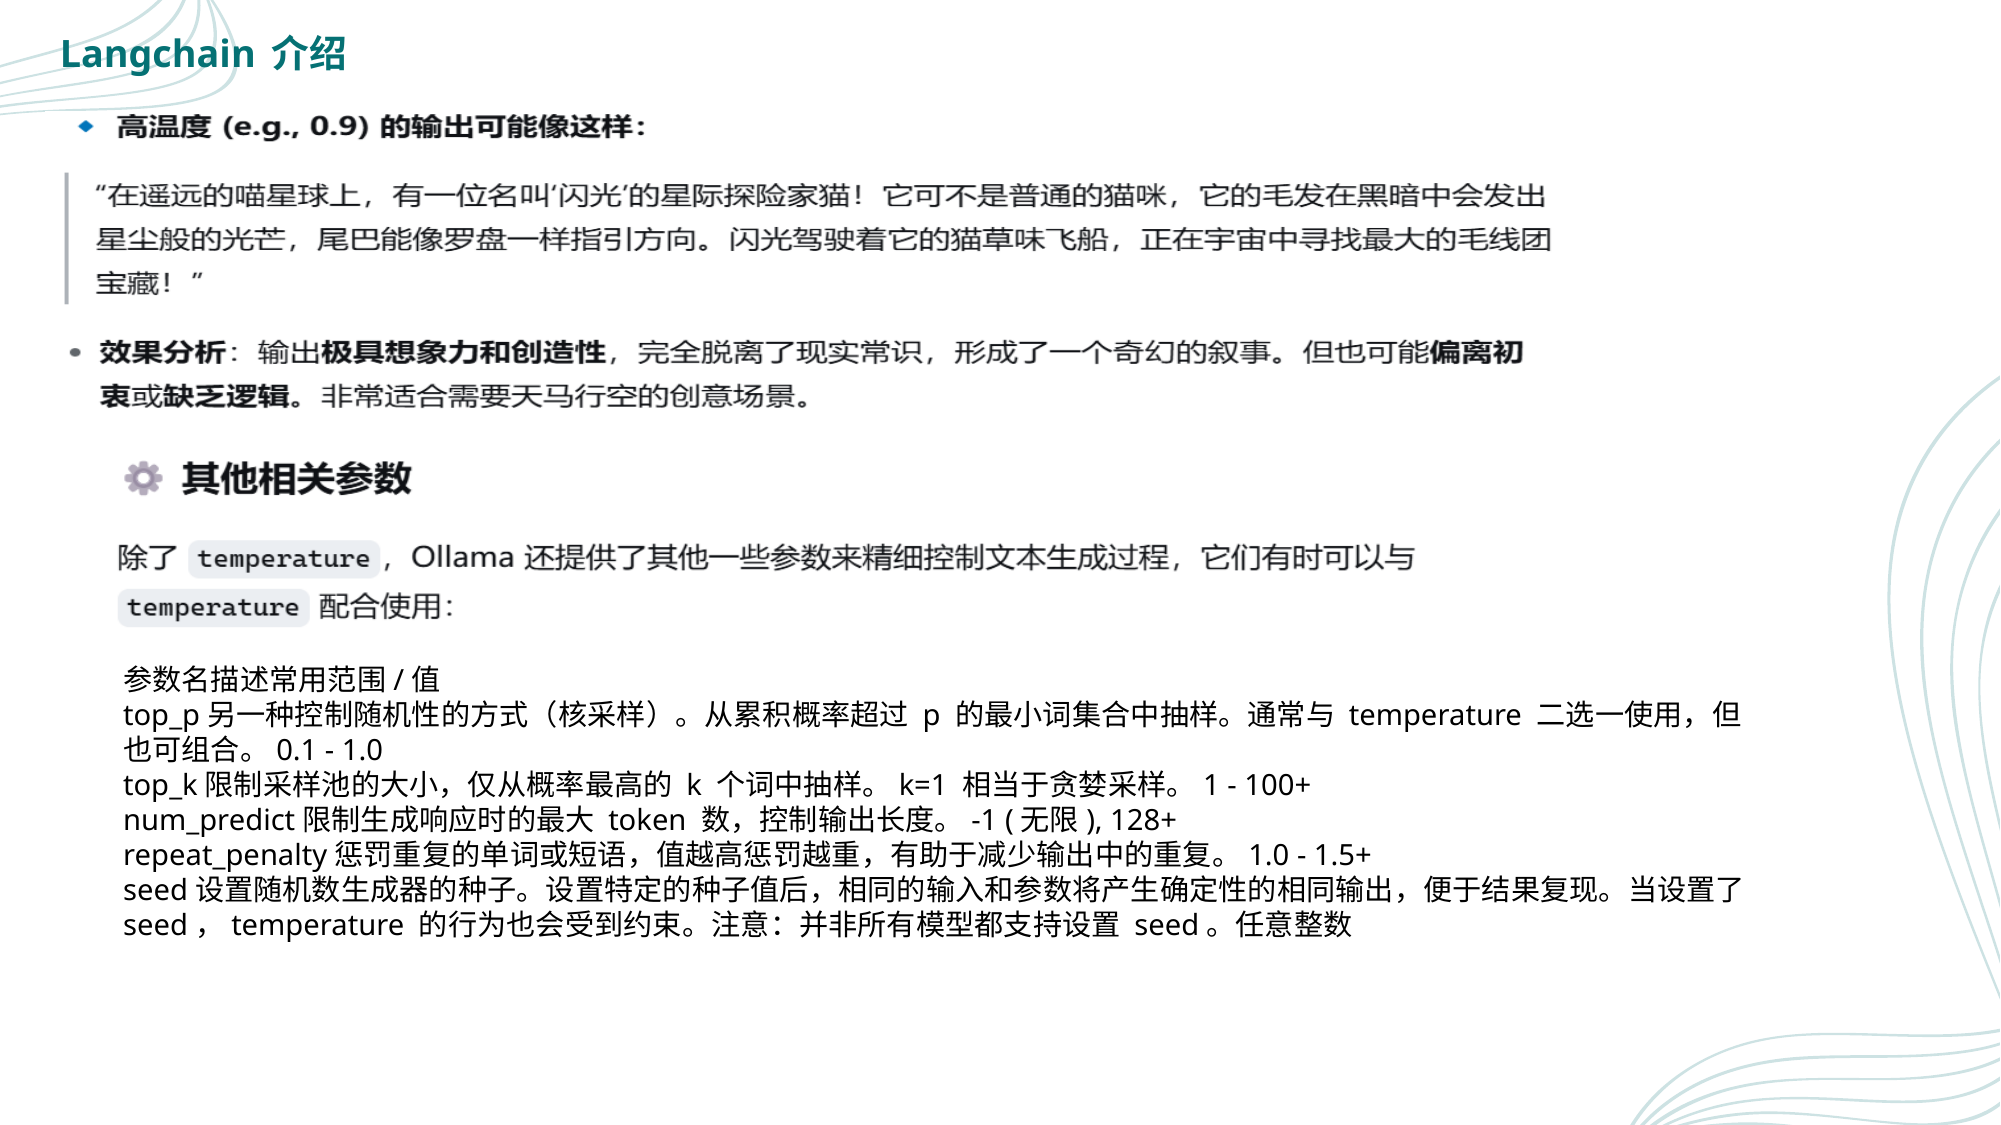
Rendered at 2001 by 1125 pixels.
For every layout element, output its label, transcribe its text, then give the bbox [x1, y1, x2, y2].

text_box 参数名描述常用范围/值 top_p另一种控制随机性的方式（核采样）。从累积概率超过 p 的最小词集合中抽样。通常与 temperature 二选一使用，但也可组合。0.1 - 1.0 top_k限制采样池的大小，仅从概率最高的 k 个词中抽样。k=1 相当于贪婪采样。1 - 100+ num_predict限制生成响应时的最大 token 数，控制输出长度。-1 (无限), 128+ repeat_penalty惩罚重复的单词或短语，值越高惩罚越重，有助于减少输出中的重复。1.0 - 1.5+ seed设置随机数生成器的种子。设置特定的种子值后，相同的输入和参数将产生确定性的相同输出，便于结果复现。当设置了 seed，temperature 的行为也会受到约束。注意：并非所有模型都支持设置 seed。任意整数 [108, 653, 1768, 949]
picture [45, 111, 1599, 633]
text_box Langchain 介绍 [45, 22, 647, 83]
